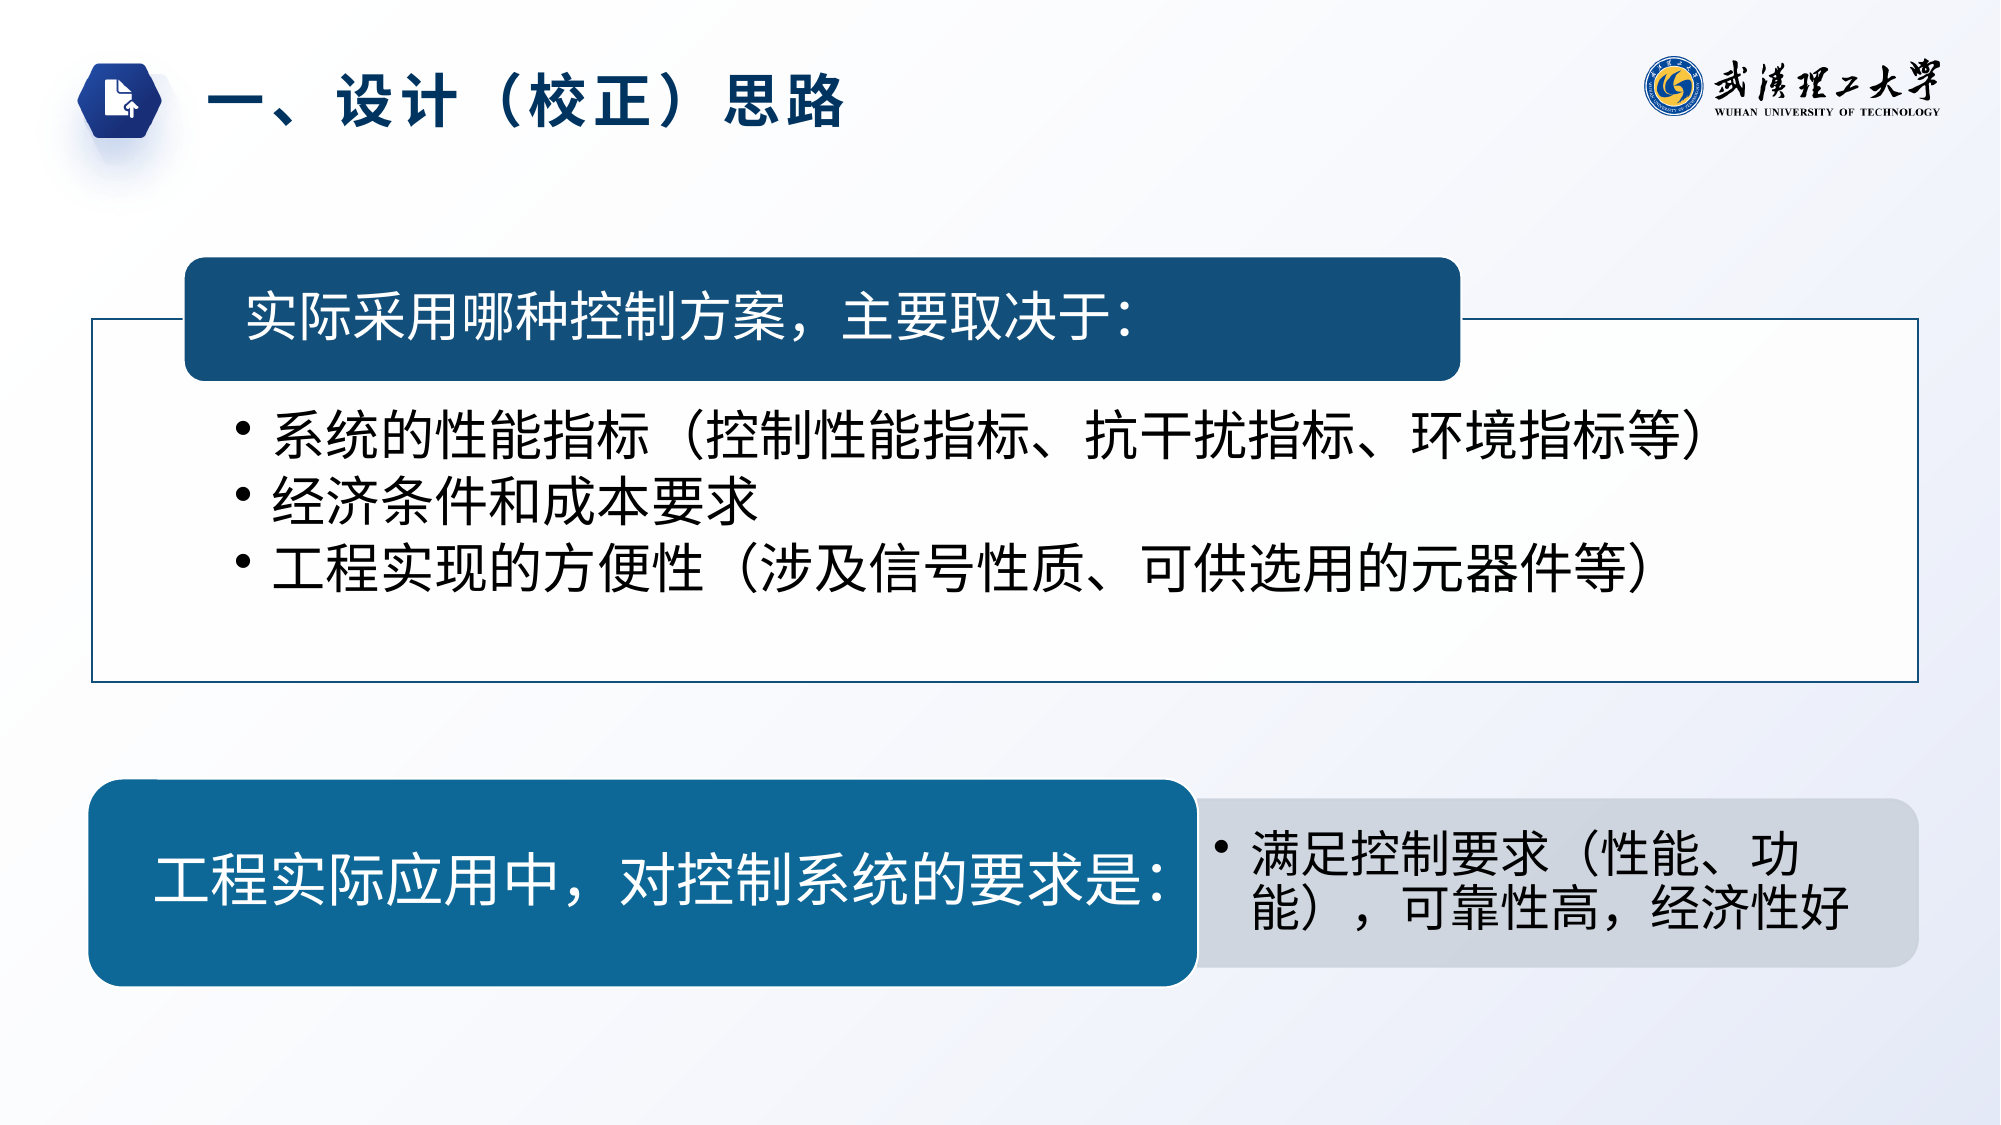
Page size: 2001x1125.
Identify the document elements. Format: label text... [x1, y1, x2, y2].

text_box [87, 778, 1918, 988]
picture [0, 0, 2000, 1125]
list 一、设计（校正）思路 [191, 56, 1624, 143]
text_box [92, 253, 1918, 686]
